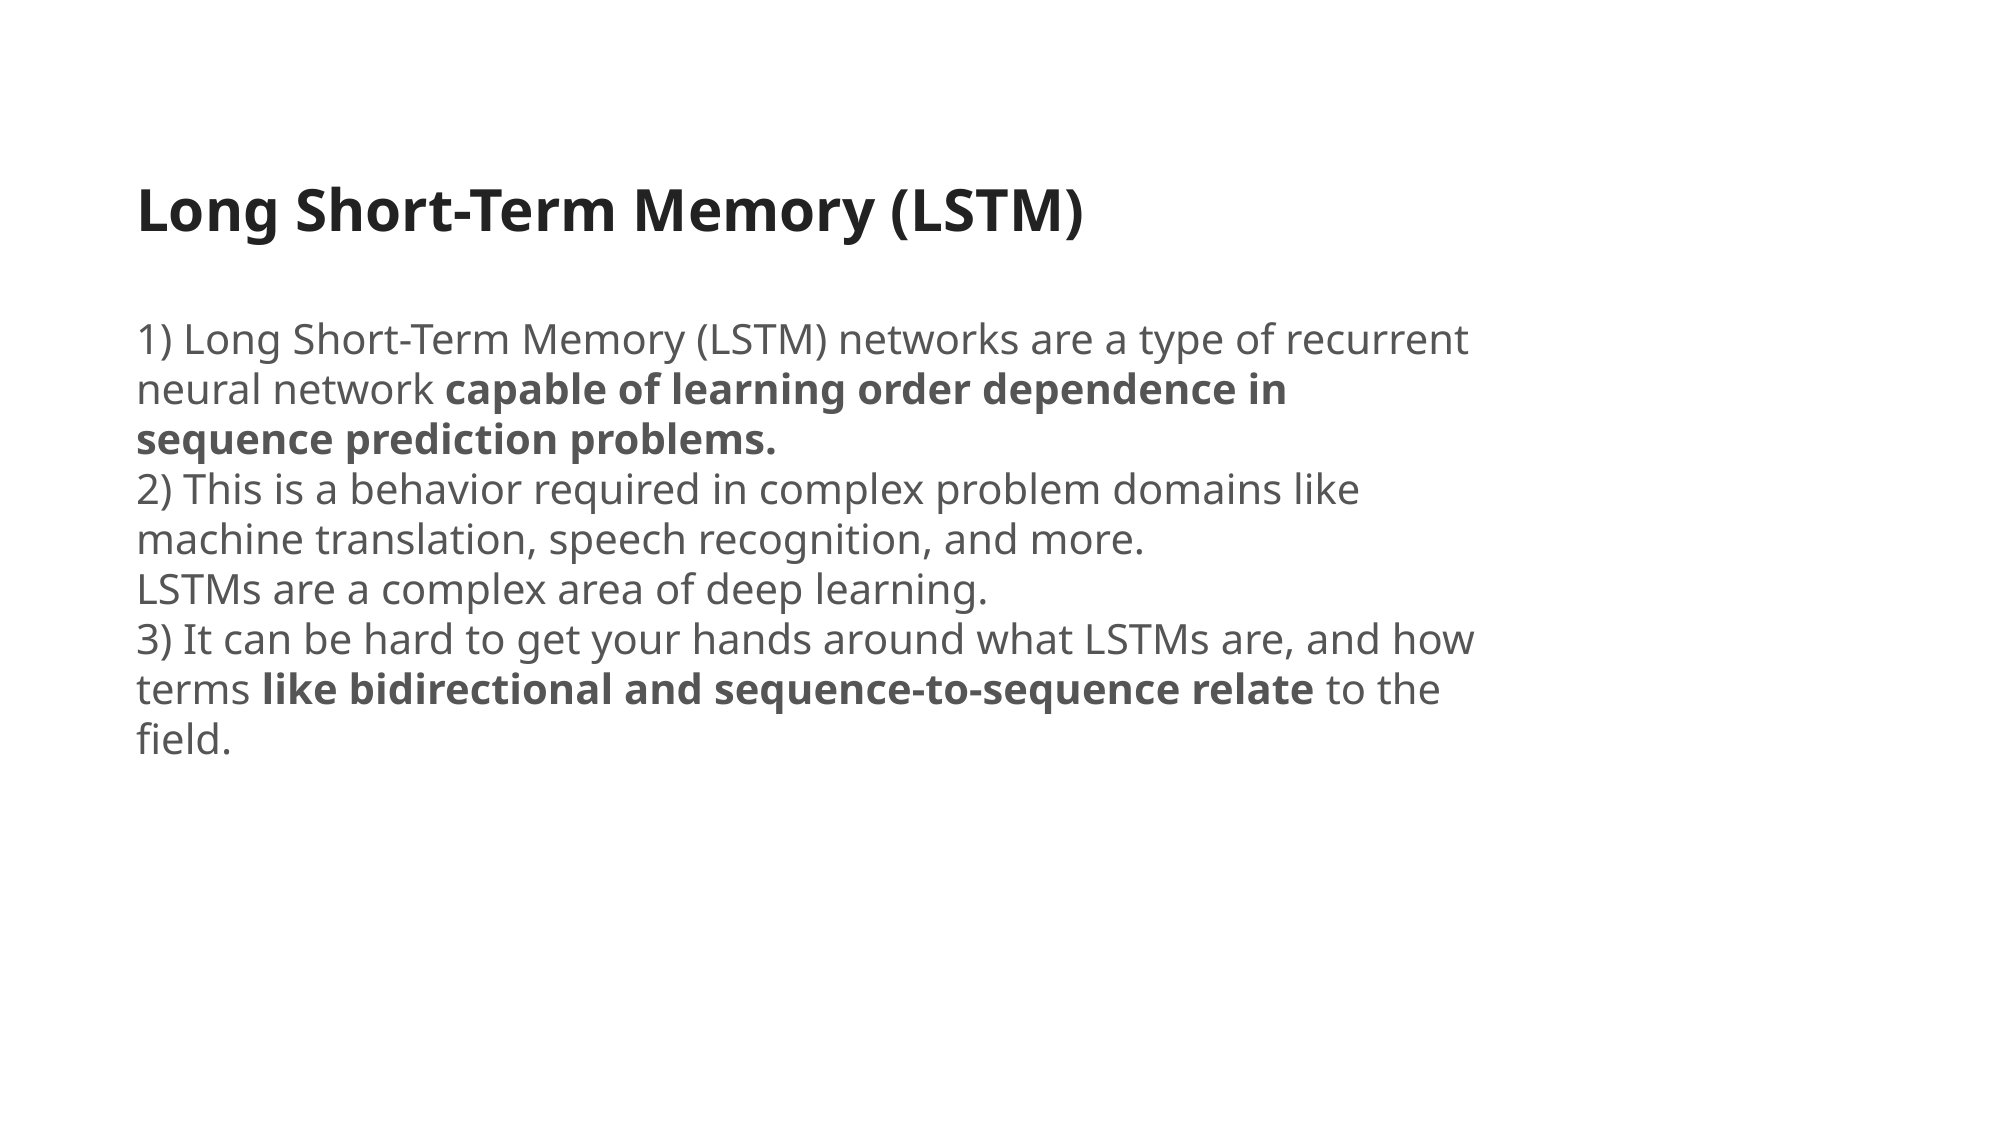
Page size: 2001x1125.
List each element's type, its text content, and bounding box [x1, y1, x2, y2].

text_box Long Short-Term Memory (LSTM) 1) Long Short-Term Memory (LSTM) networks are a type of recurrent neural network capable of learning order dependence in sequence prediction problems. 2) This is a behavior required in complex problem domains like machine translation, speech recognition, and more. LSTMs are a complex area of deep learning. 3) It can be hard to get your hands around what LSTMs are, and how terms like bidirectional and sequence-to-sequence relate to the field. [121, 95, 1503, 971]
